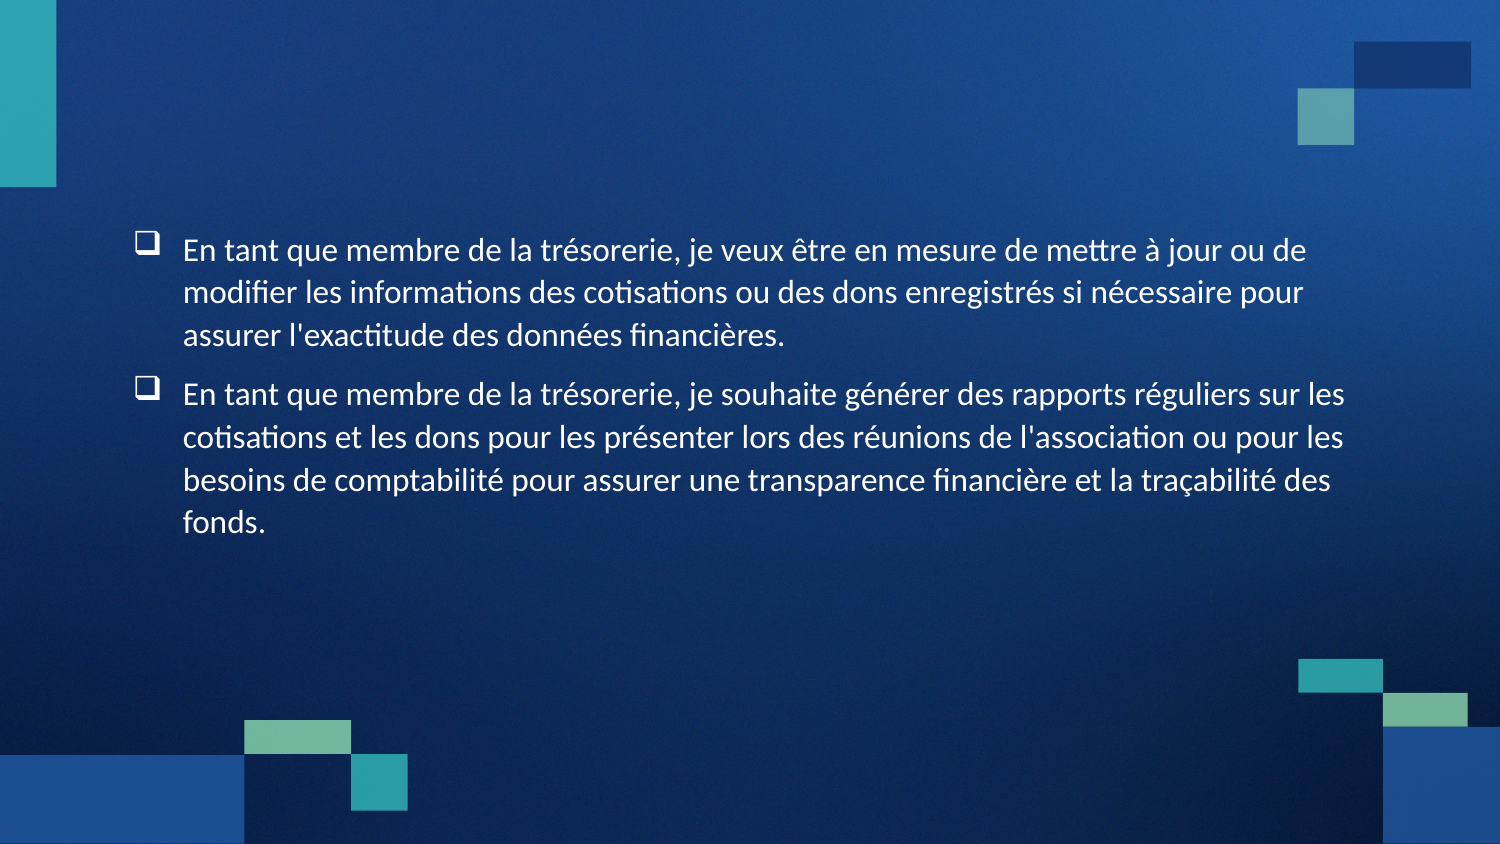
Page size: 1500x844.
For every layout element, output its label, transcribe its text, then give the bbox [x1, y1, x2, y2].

subtitle En tant que membre de la trésorerie, je veux être en mesure de mettre à jour ou de modifier les informations des cotisations ou des dons enregistrés si nécessaire pour assurer l'exactitude des données financières. En tant que membre de la trésorerie, je souhaite générer des rapports réguliers sur les cotisations et les dons pour les présenter lors des réunions de l'association ou pour les besoins de comptabilité pour assurer une transparence financière et la traçabilité des fonds. [92, 209, 1424, 607]
text_box [244, 720, 352, 754]
text_box [1297, 88, 1355, 145]
text_box [1298, 658, 1383, 693]
picture [0, 0, 1500, 844]
